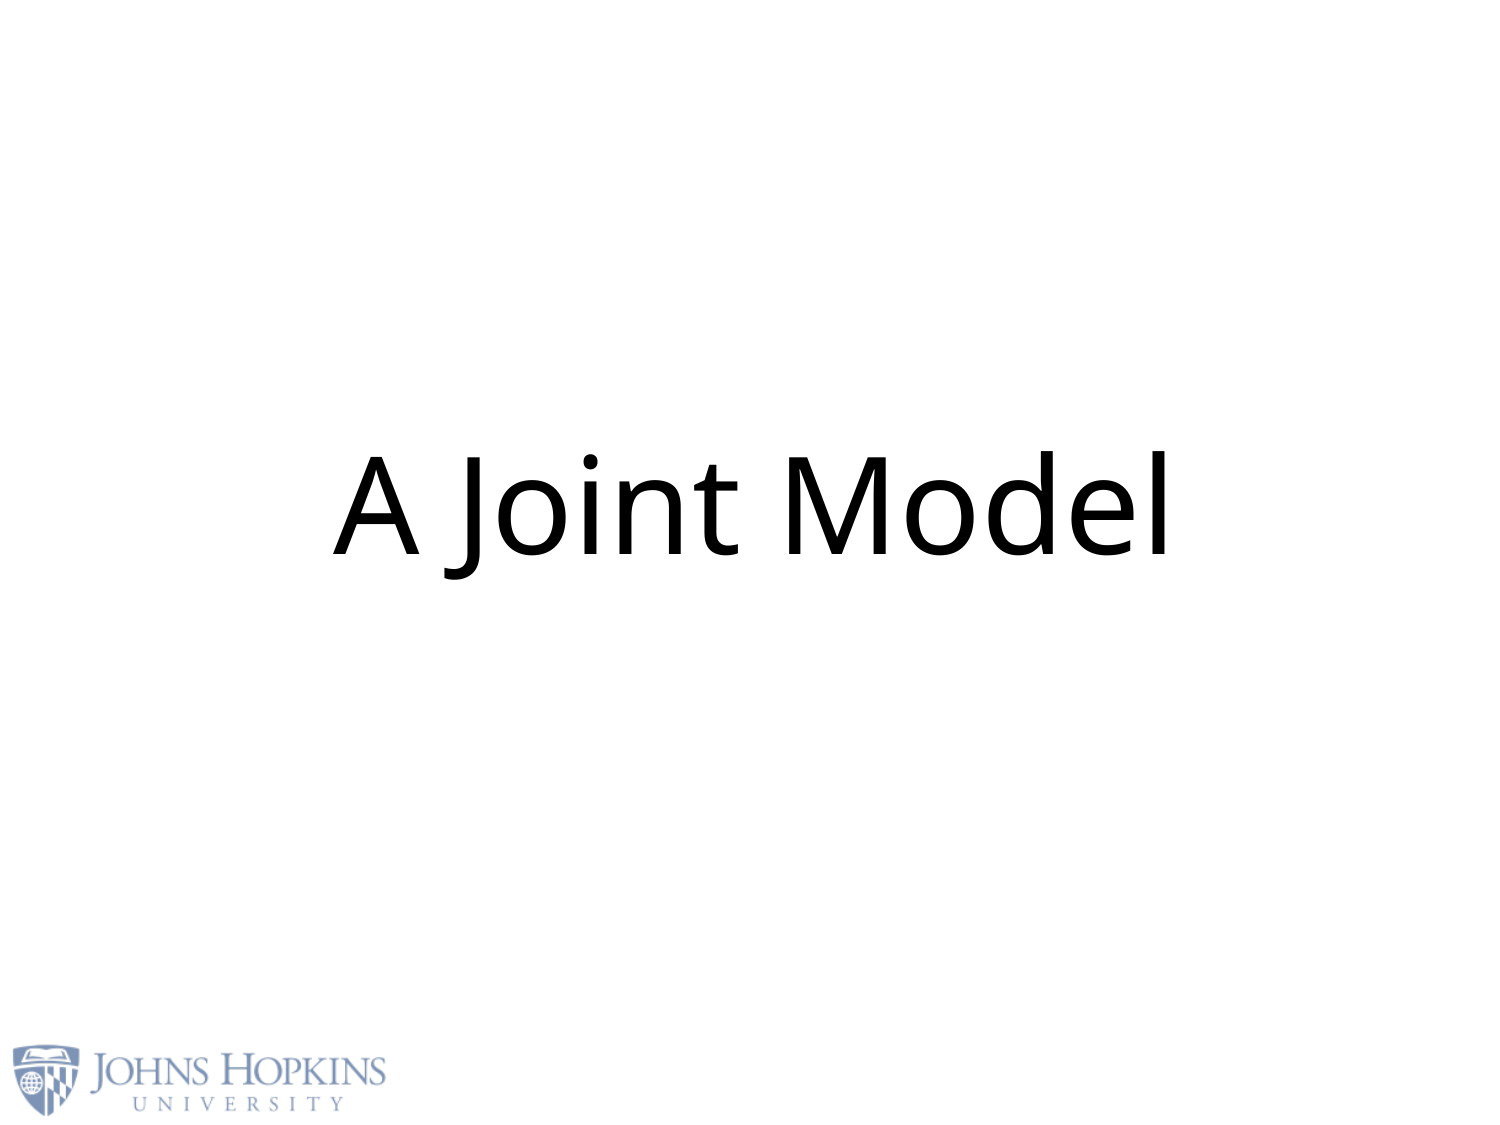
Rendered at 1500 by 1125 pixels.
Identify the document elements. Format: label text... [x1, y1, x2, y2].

title A Joint Model [0, 406, 1500, 595]
